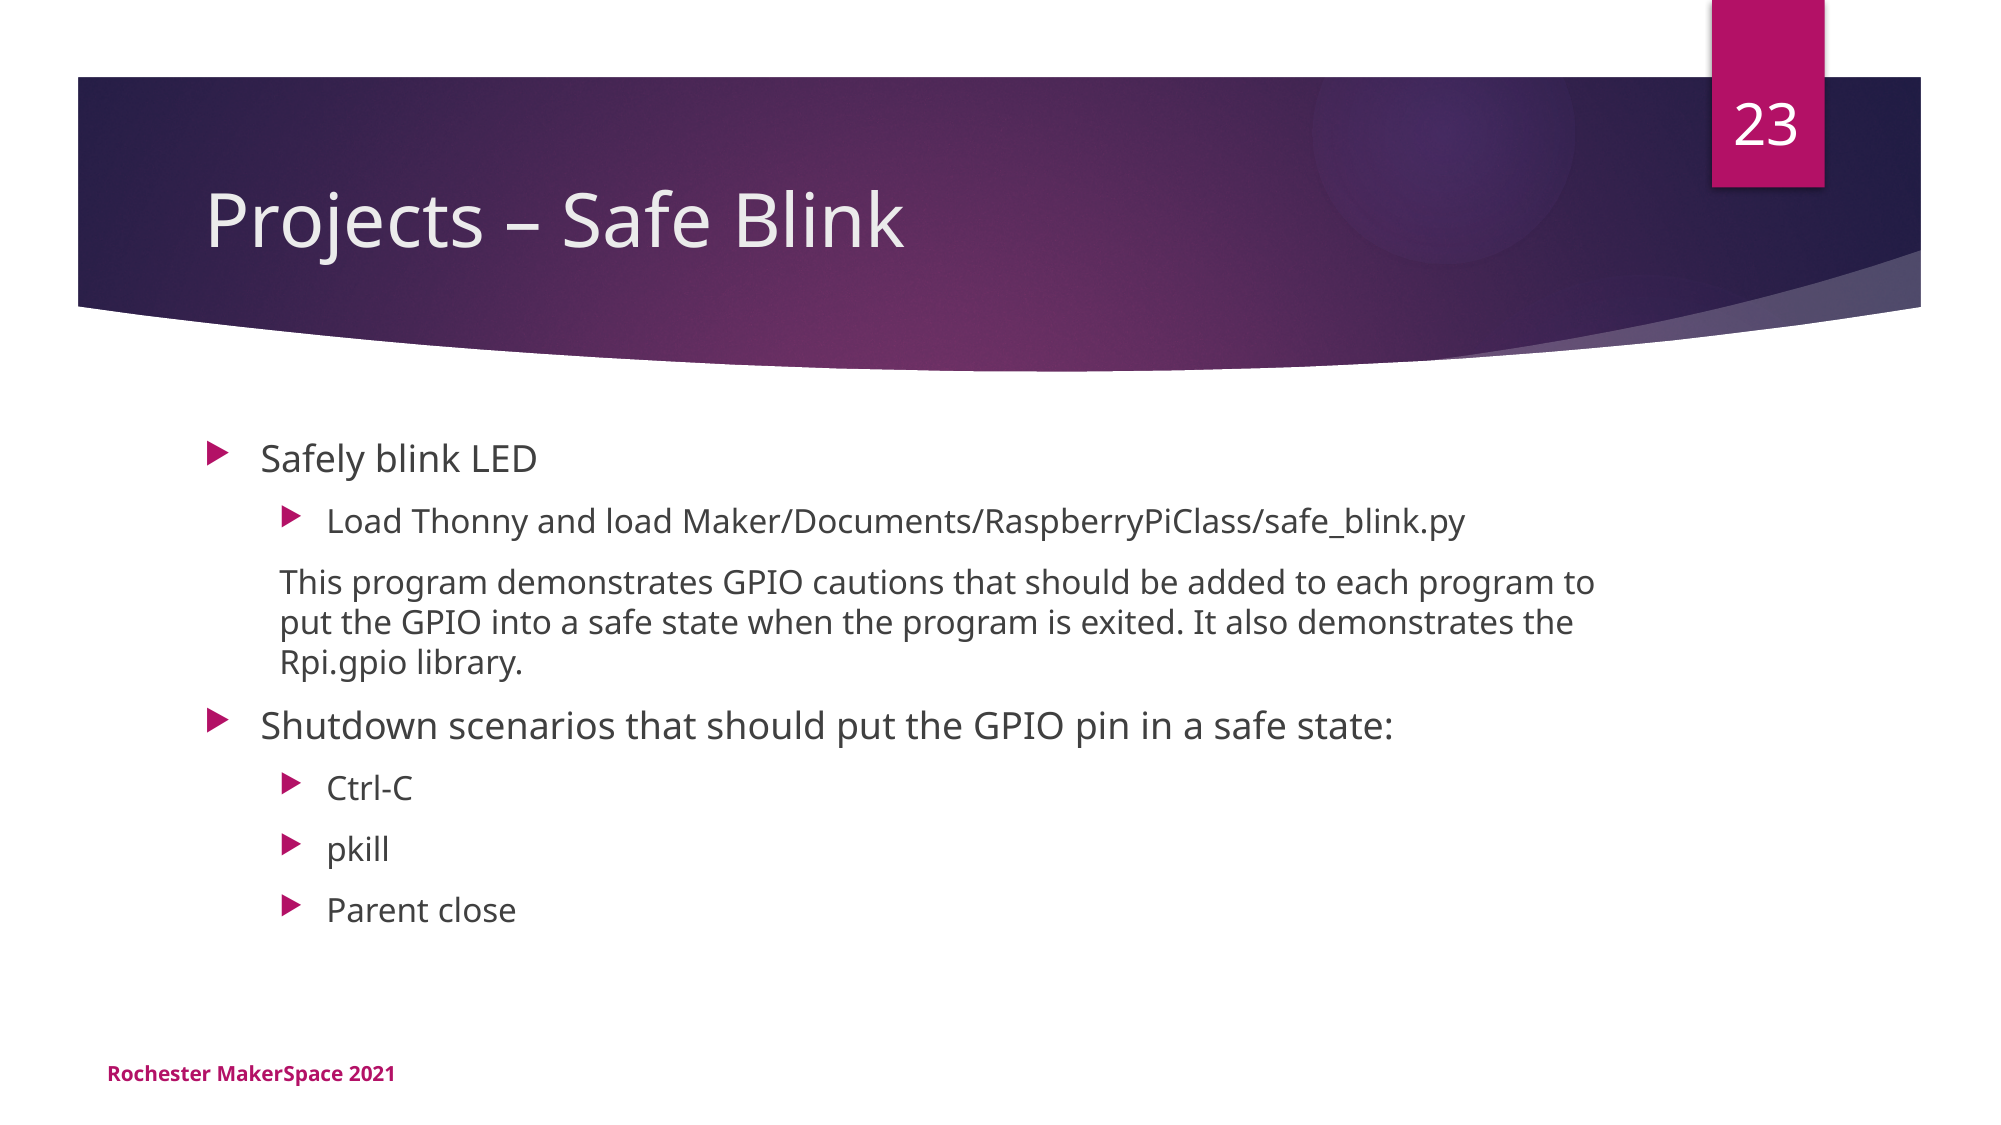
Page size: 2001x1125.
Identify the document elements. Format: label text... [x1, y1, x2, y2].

title Projects – Safe Blink [189, 159, 1627, 276]
footer Rochester MakerSpace 2021 [92, 1048, 726, 1099]
slide_number 23 [1698, 48, 1836, 175]
list Safely blink LED Load Thonny and load Maker/Documents/RaspberryPiClass/safe_blink.py This program demonstrates GPIO cautions that should be added to each program to put the GPIO into a safe state when the program is exited. It also demonstrates the Rpi.gpio library. Shutdown scenarios that should put the GPIO pin in a safe state: Ctrl-C pkill Parent close [189, 427, 1638, 988]
